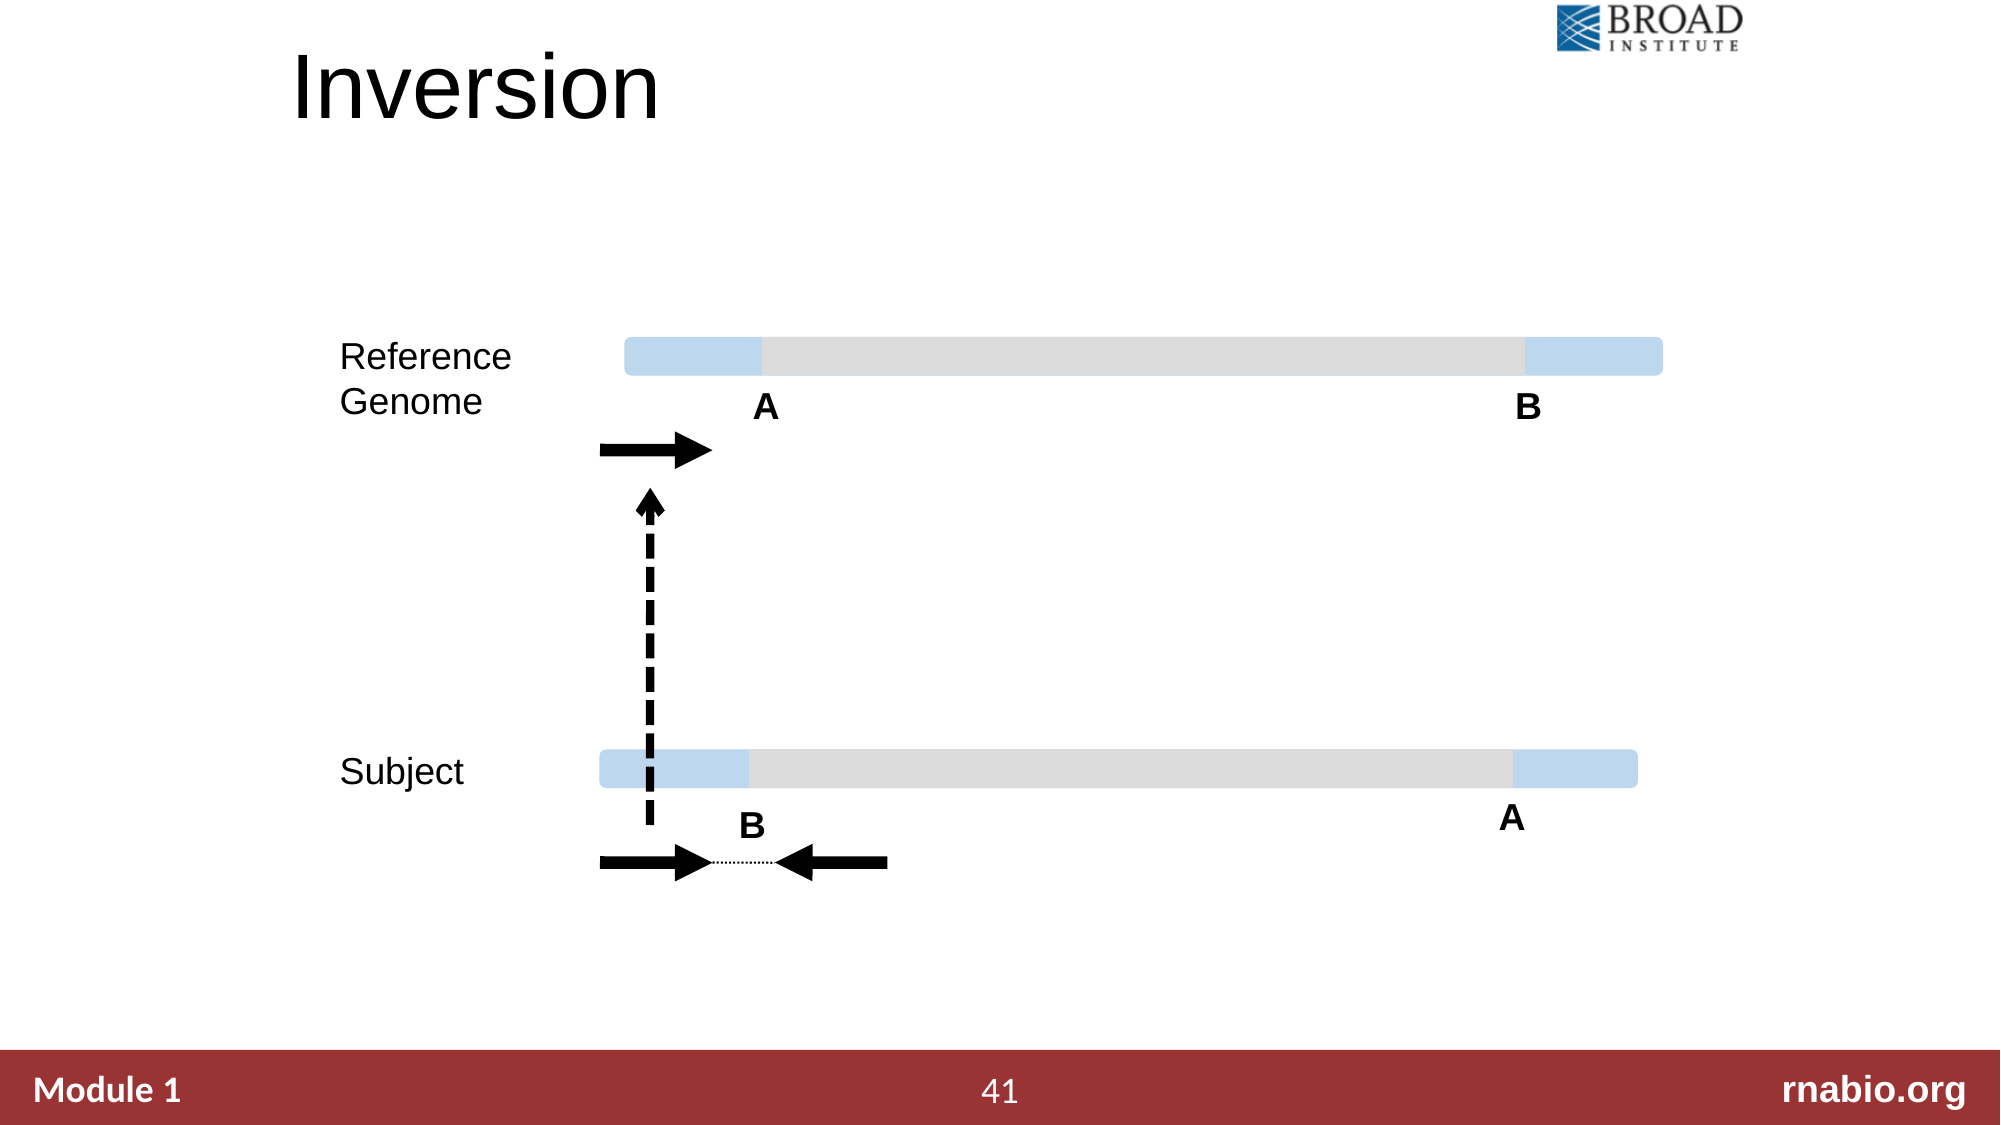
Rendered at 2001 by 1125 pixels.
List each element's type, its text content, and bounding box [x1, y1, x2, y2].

text_box Reference Genome [324, 324, 538, 430]
title Inversion [275, 0, 1725, 183]
text_box Subject [324, 739, 538, 799]
picture [1555, 0, 1747, 57]
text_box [599, 749, 1638, 855]
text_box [624, 337, 1663, 436]
